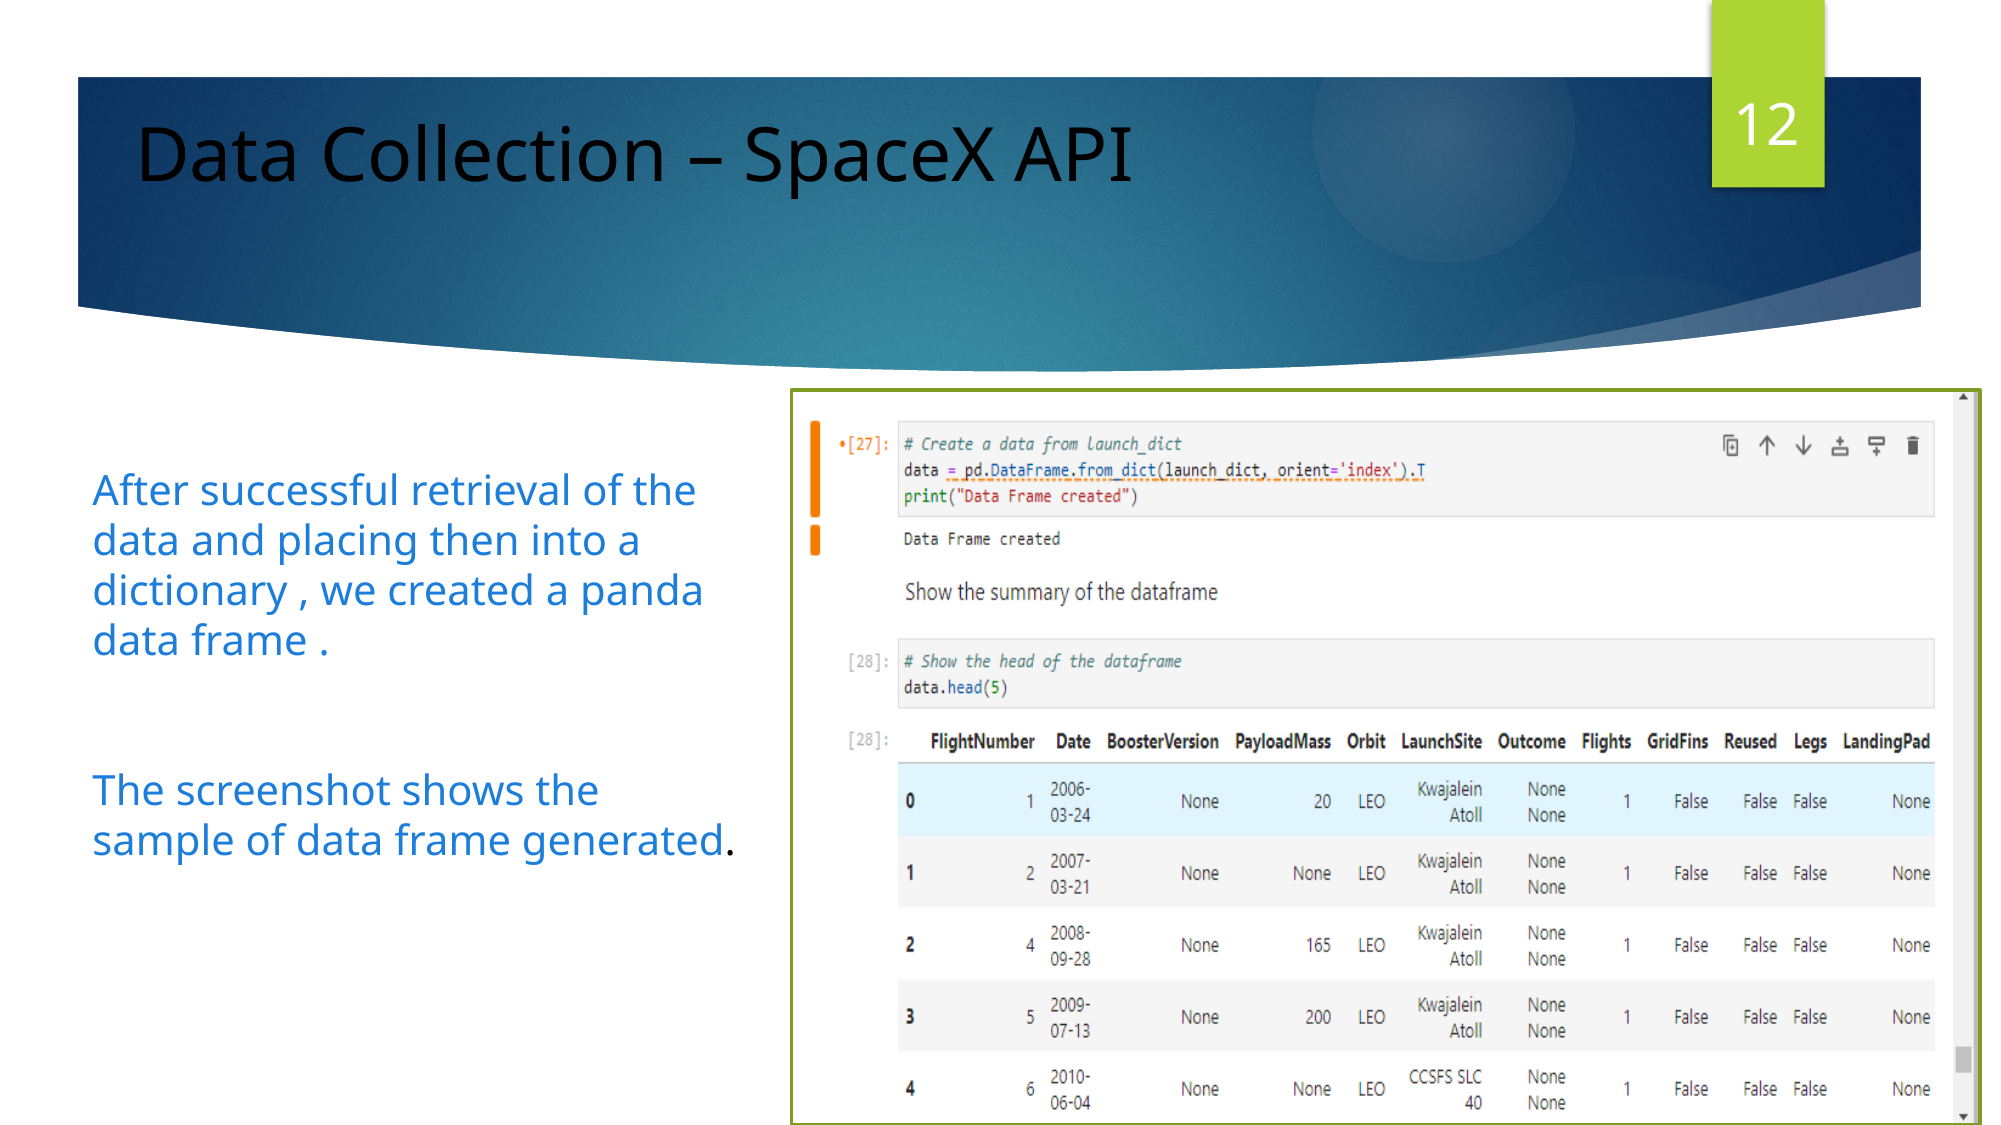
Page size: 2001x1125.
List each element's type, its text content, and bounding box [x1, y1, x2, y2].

text_box After successful retrieval of the data and placing then into a dictionary , we created a panda data frame . The screenshot shows the sample of data frame generated. [77, 456, 767, 922]
text_box [790, 388, 1982, 1125]
title Data Collection – SpaceX API [120, 117, 1431, 276]
slide_number 12 [1698, 48, 1836, 175]
